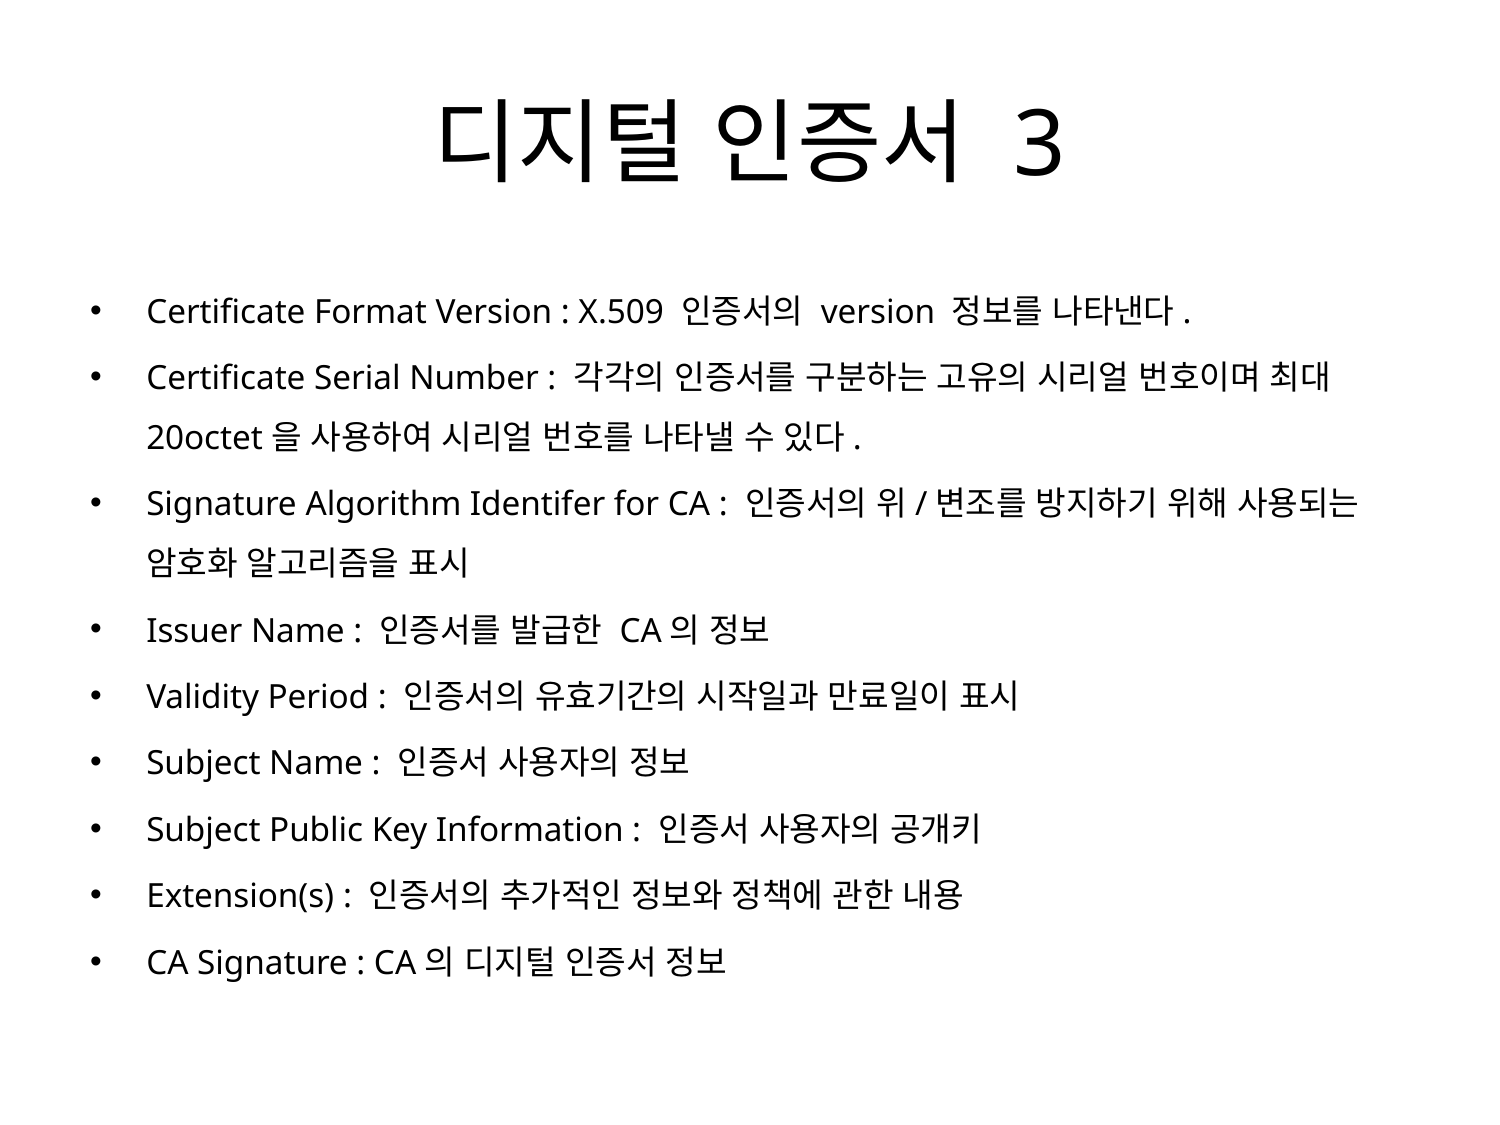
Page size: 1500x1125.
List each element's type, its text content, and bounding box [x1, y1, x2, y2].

title 디지털 인증서 3 [75, 45, 1425, 233]
list Certificate Format Version : X.509 인증서의 version 정보를 나타낸다. Certificate Serial Number : 각각의 인증서를 구분하는 고유의 시리얼 번호이며 최대 20octet을 사용하여 시리얼 번호를 나타낼 수 있다. Signature Algorithm Identifer for CA : 인증서의 위/변조를 방지하기 위해 사용되는 암호화 알고리즘을 표시 Issuer Name : 인증서를 발급한 CA의 정보 Validity Period : 인증서의 유효기간의 시작일과 만료일이 표시 Subject Name : 인증서 사용자의 정보 Subject Public Key Information : 인증서 사용자의 공개키 Extension(s) : 인증서의 추가적인 정보와 정책에 관한 내용 CA Signature : CA의 디지털 인증서 정보 [75, 262, 1425, 1005]
